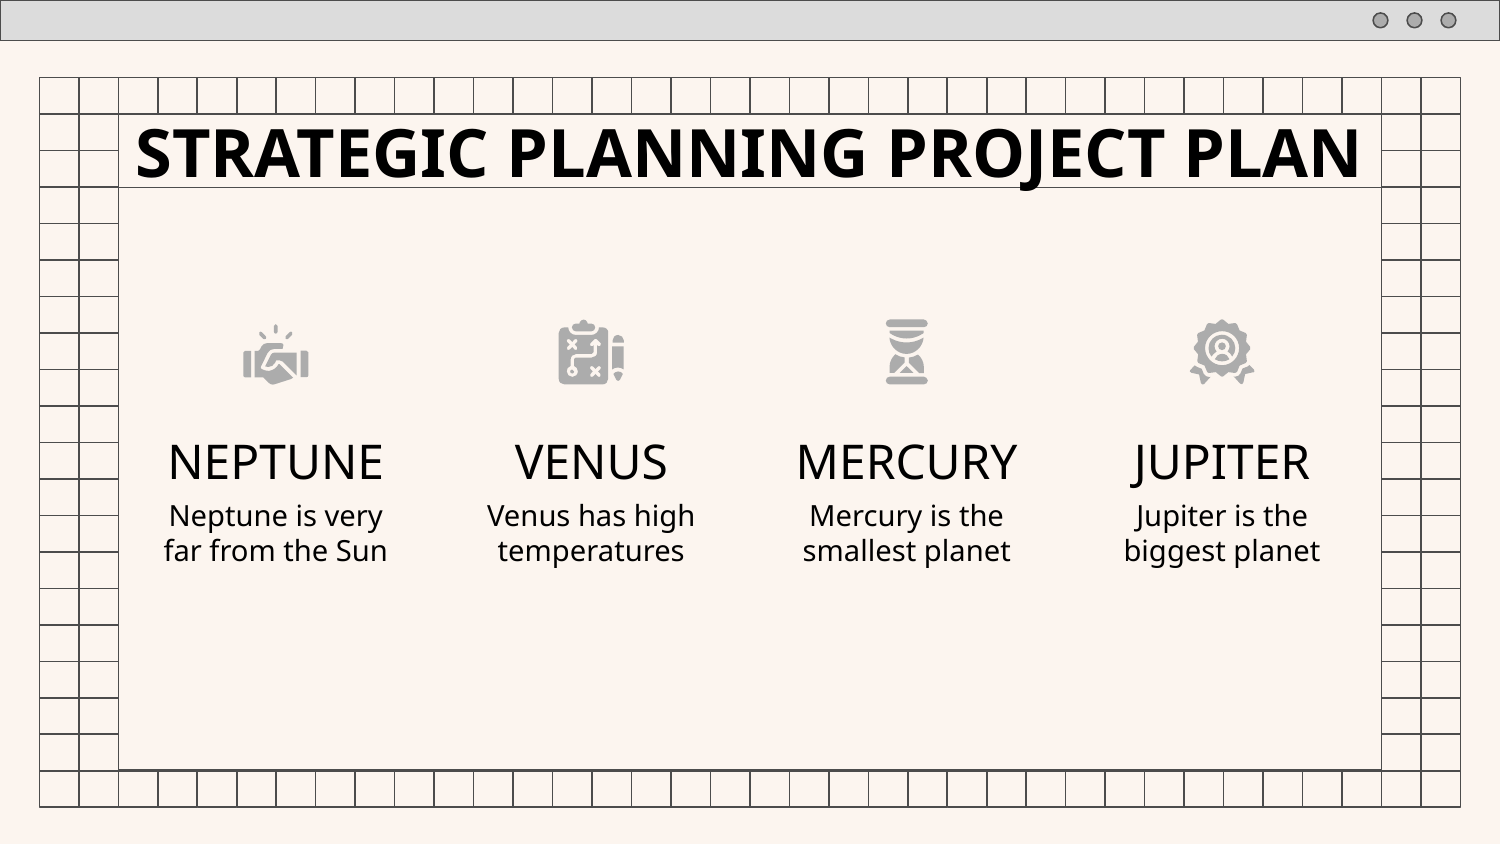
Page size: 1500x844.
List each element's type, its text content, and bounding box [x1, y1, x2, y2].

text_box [885, 319, 929, 385]
subtitle Venus has high temperatures [451, 482, 732, 577]
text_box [243, 323, 309, 385]
subtitle JUPITER [1081, 431, 1363, 482]
subtitle NEPTUNE [135, 431, 417, 482]
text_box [558, 319, 625, 385]
subtitle Jupiter is the biggest planet [1081, 482, 1363, 577]
subtitle Mercury is the smallest planet [766, 482, 1048, 577]
subtitle Neptune is very far from the Sun [135, 482, 417, 577]
title STRATEGIC PLANNING PROJECT PLAN [118, 114, 1382, 188]
subtitle MERCURY [766, 431, 1048, 482]
subtitle VENUS [451, 431, 732, 482]
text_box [1189, 319, 1255, 385]
